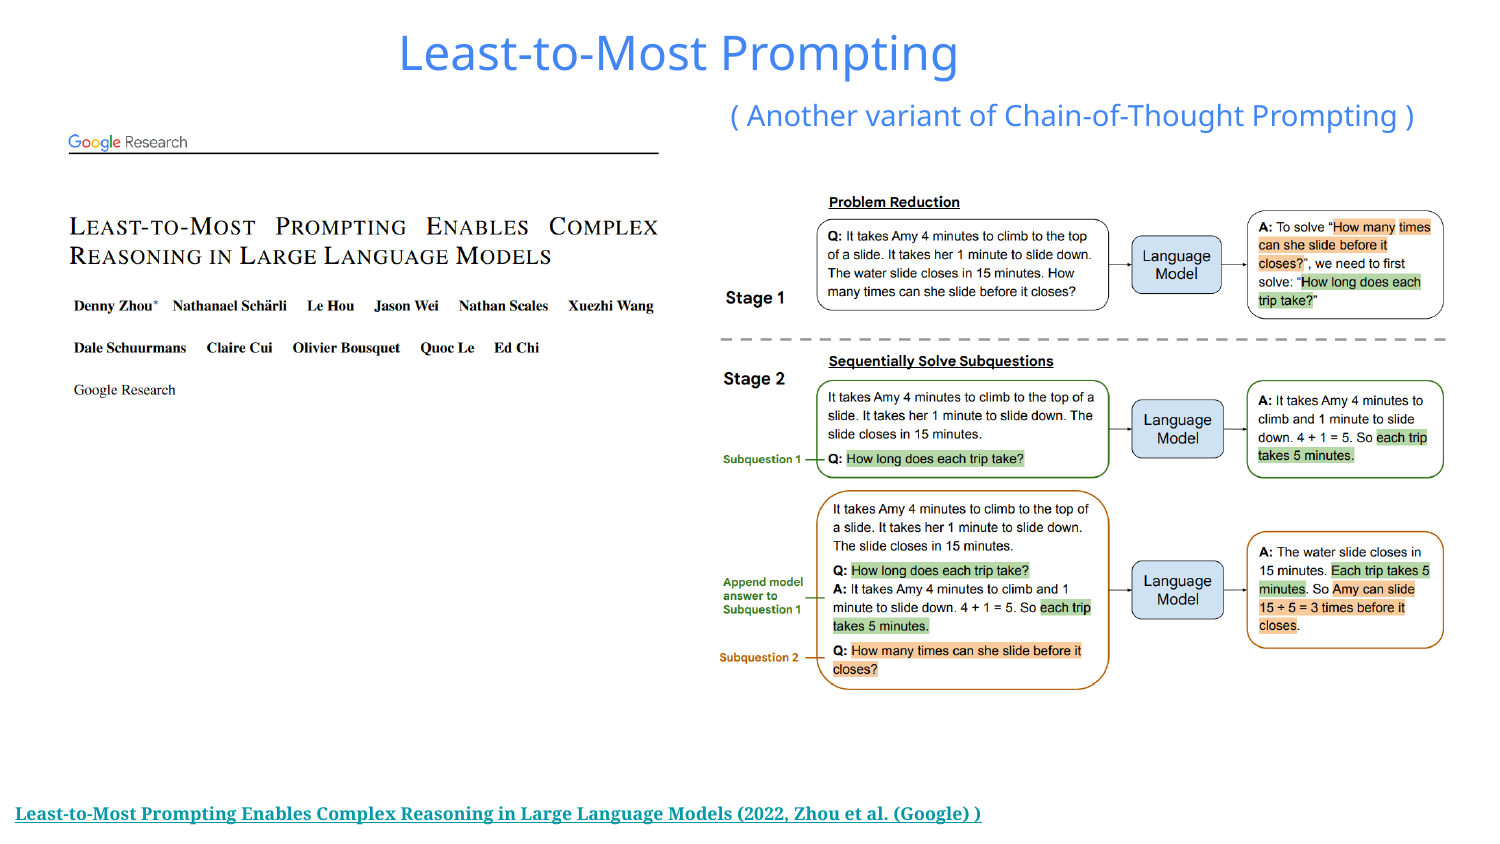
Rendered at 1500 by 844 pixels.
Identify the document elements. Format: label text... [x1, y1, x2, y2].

picture [700, 171, 1459, 696]
picture [50, 120, 693, 404]
text_box Least-to-Most Prompting Enables Complex Reasoning in Large Language Models (2022, Zhou et al. (Google) ) [0, 791, 1037, 837]
title Least-to-Most Prompting [383, 13, 1075, 108]
text_box ( Another variant of Chain-of-Thought Prompting ) [715, 82, 1444, 148]
